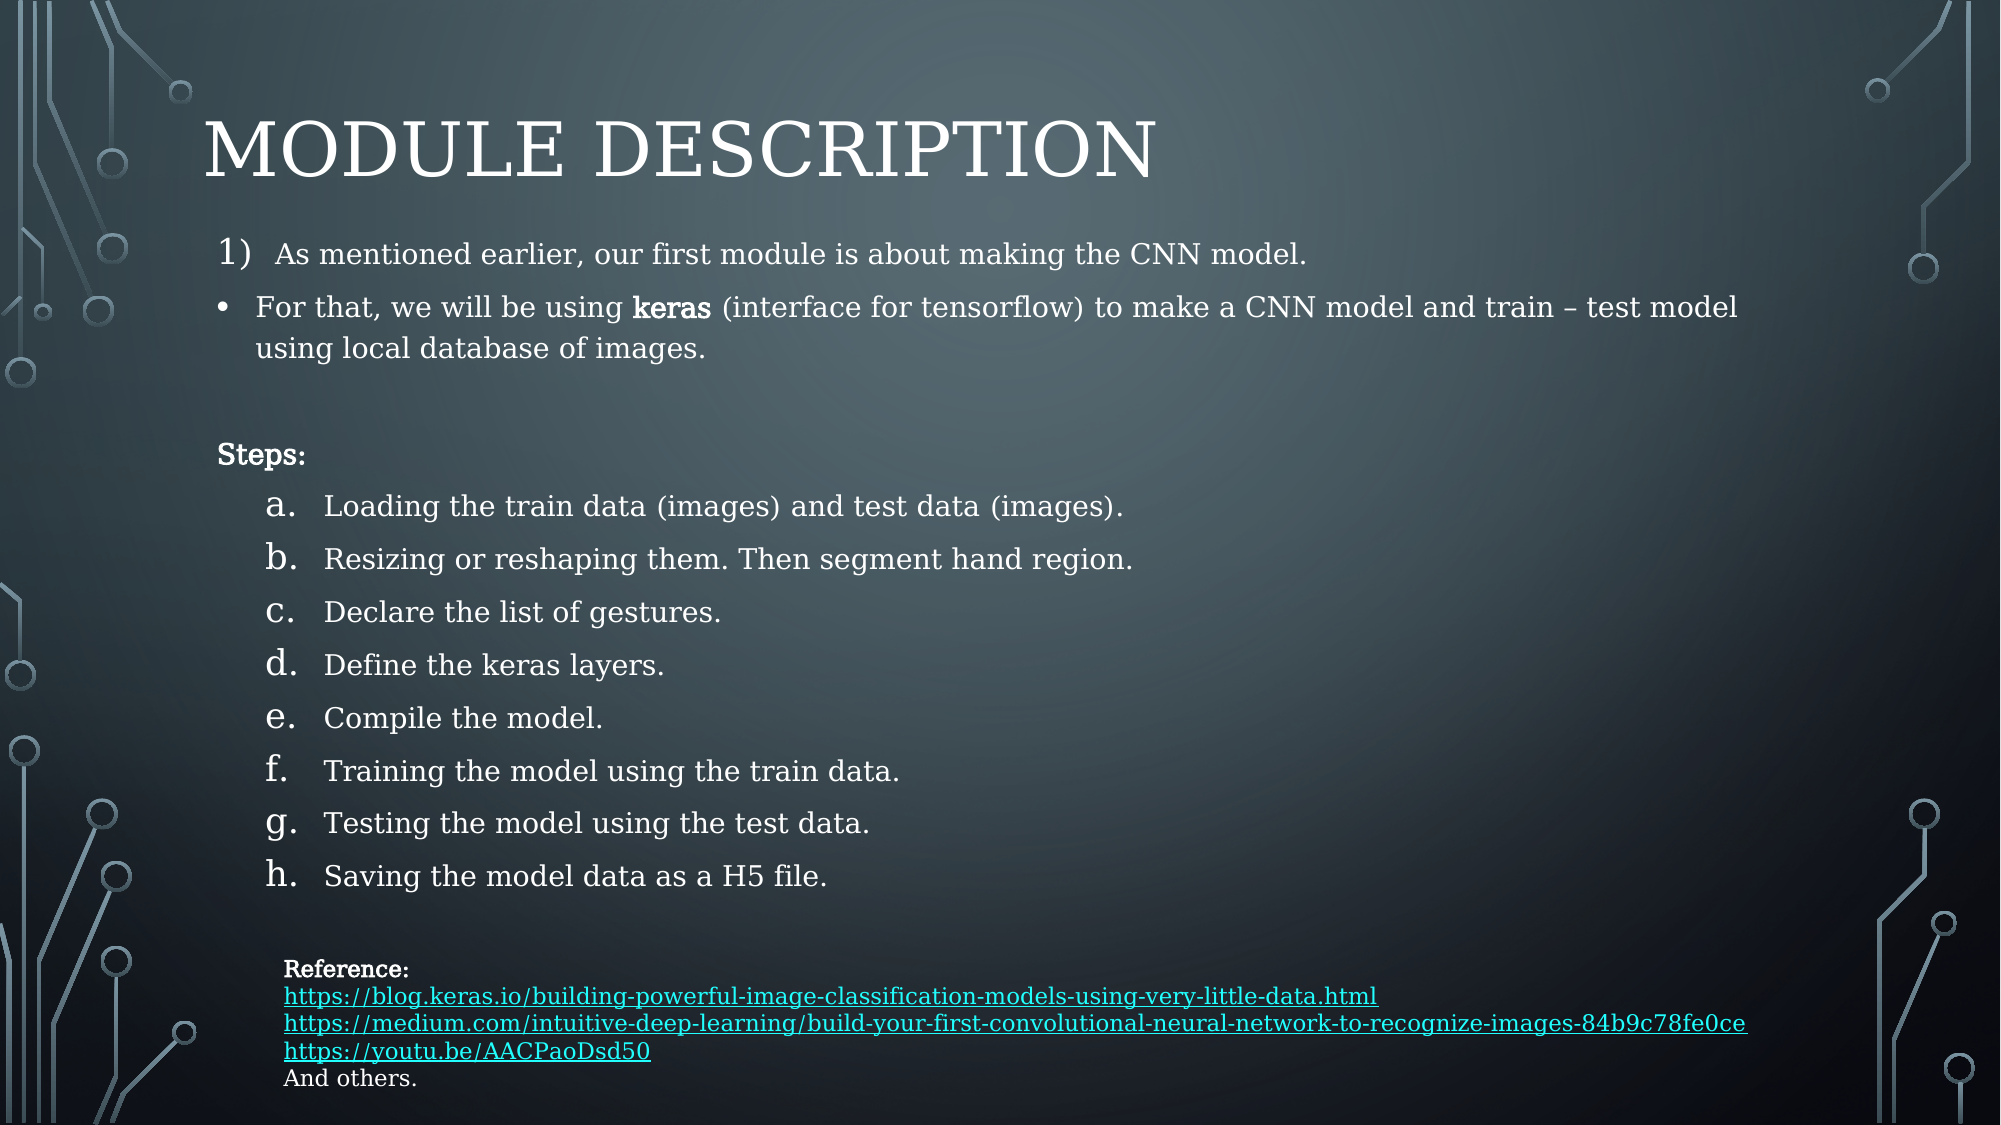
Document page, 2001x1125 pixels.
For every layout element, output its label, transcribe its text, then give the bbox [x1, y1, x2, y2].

list As mentioned earlier, our first module is about making the CNN model. For that, we will be using keras (interface for tensorflow) to make a CNN model and train – test model using local database of images. Steps: Loading the train data (images) and test data (images). Resizing or reshaping them. Then segment hand region. Declare the list of gestures. Define the keras layers. Compile the model. Training the model using the train data. Testing the model using the test data. Saving the model data as a H5 file. [201, 222, 1827, 912]
title Module Description [187, 75, 1813, 318]
text_box Reference: https://blog.keras.io/building-powerful-image-classification-models-using-very-little-data.html https://medium.com/intuitive-deep-learning/build-your-first-convolutional-neural-network-to-recognize-images-84b9c78fe0ce https://youtu.be/AACPaoDsd50 And others. [268, 946, 1966, 1099]
